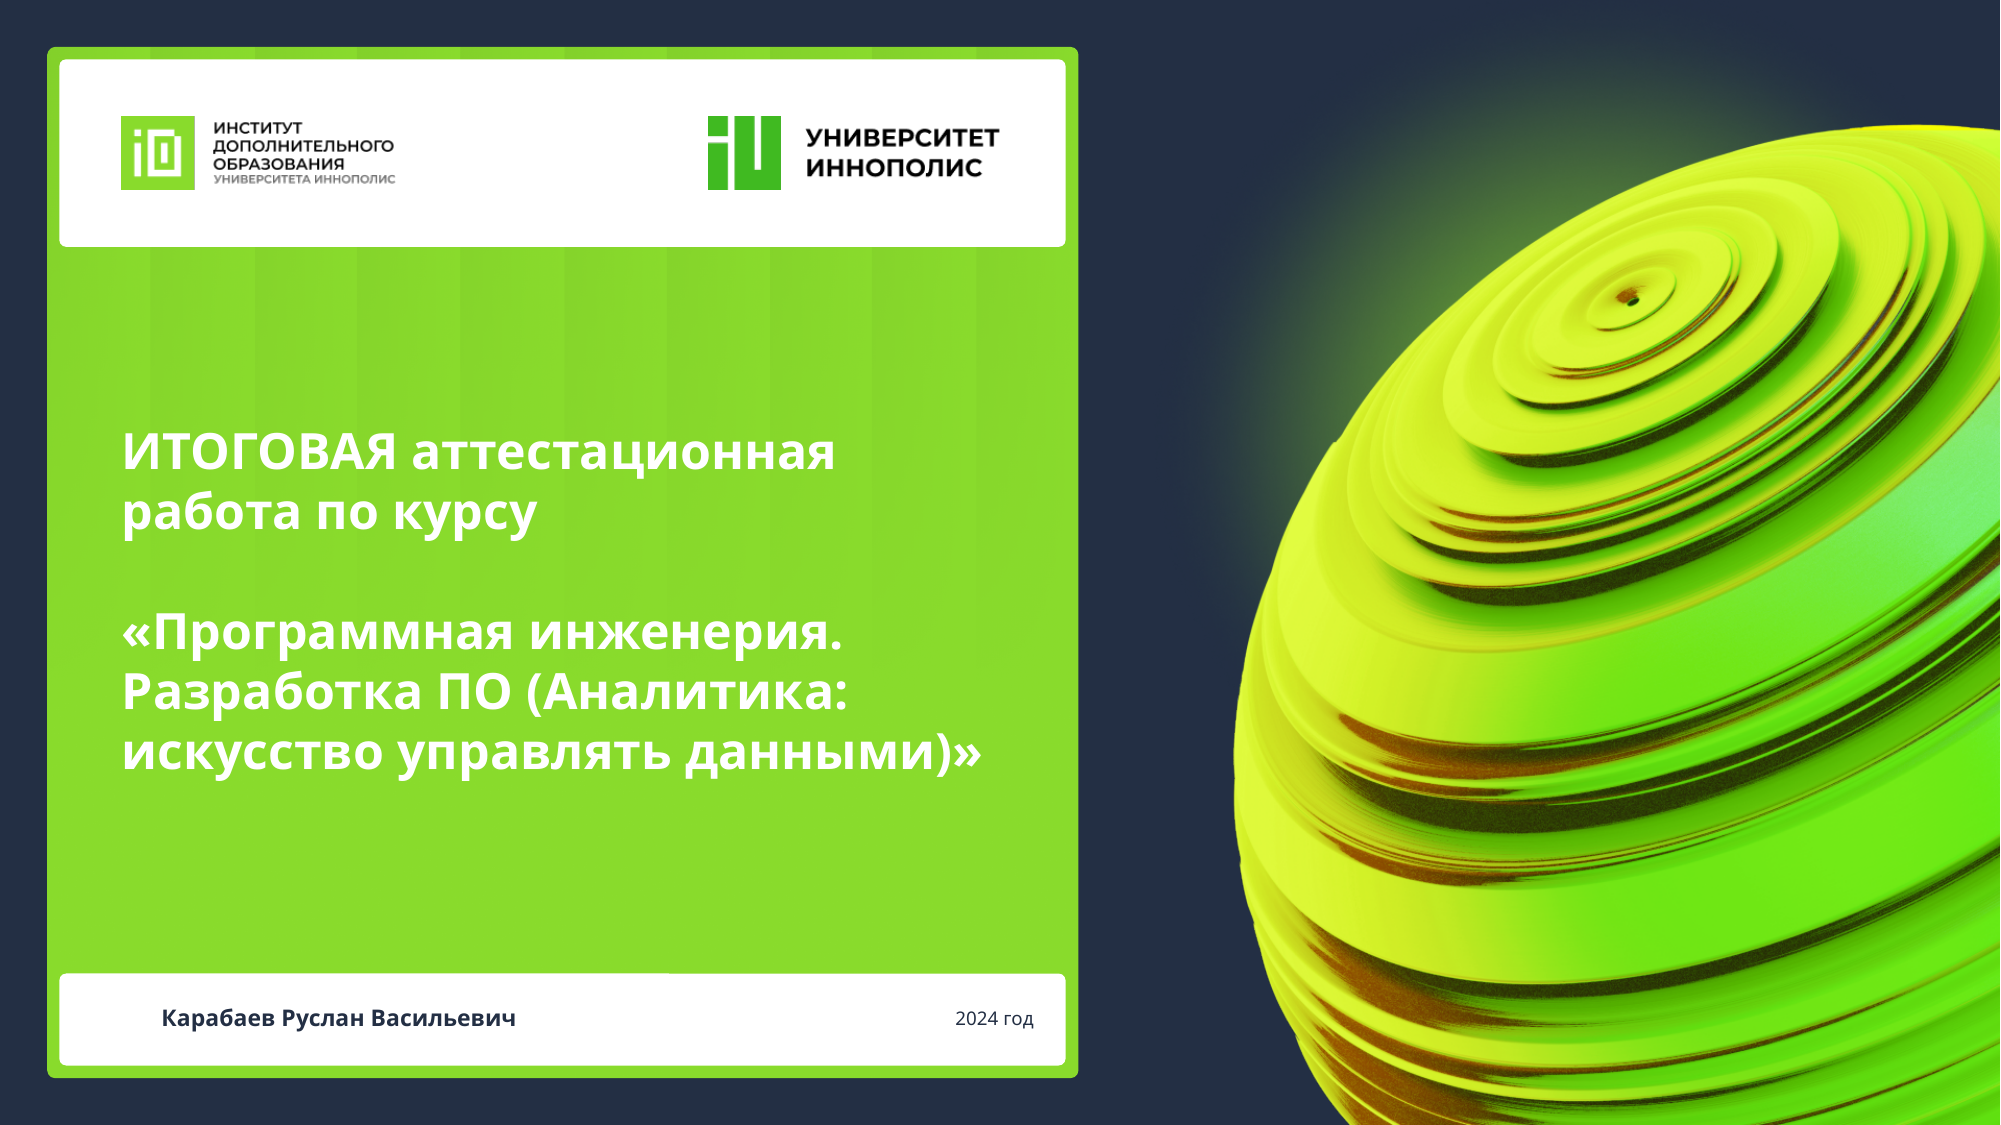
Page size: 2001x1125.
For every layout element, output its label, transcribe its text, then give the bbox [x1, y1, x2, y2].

title ИТОГОВАЯ аттестационная работа по курсу «Программная инженерия. Разработка ПО (Аналитика: искусство управлять данными)» [106, 367, 1036, 787]
list 2024 год [940, 995, 1065, 1044]
picture [47, 0, 2000, 1125]
list Карабаев Руслан Васильевич [146, 995, 791, 1044]
